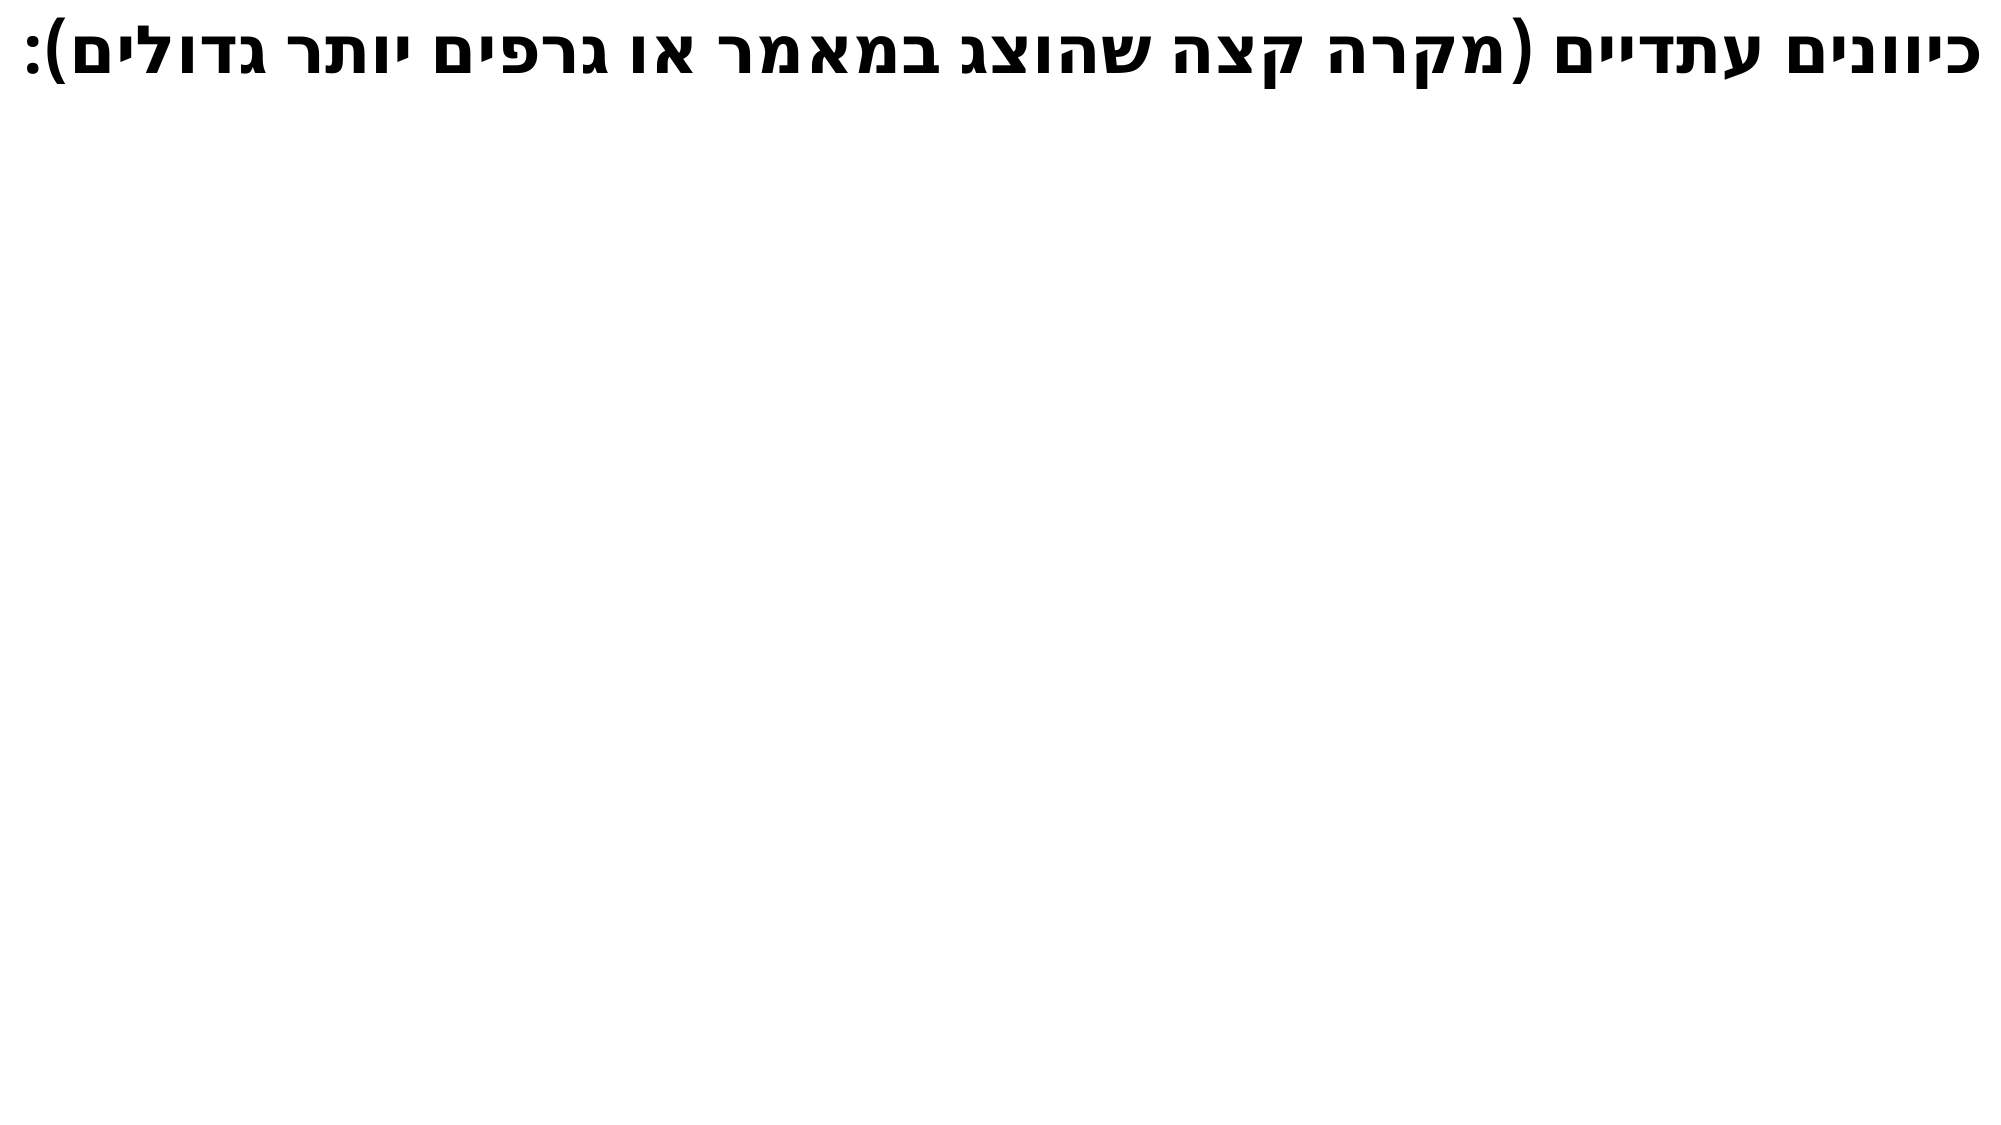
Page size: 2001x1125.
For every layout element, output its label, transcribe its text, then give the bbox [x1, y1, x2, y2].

text_box כיוונים עתדיים (מקרה קצה שהוצג במאמר או גרפים יותר גדולים): [0, 0, 2000, 175]
